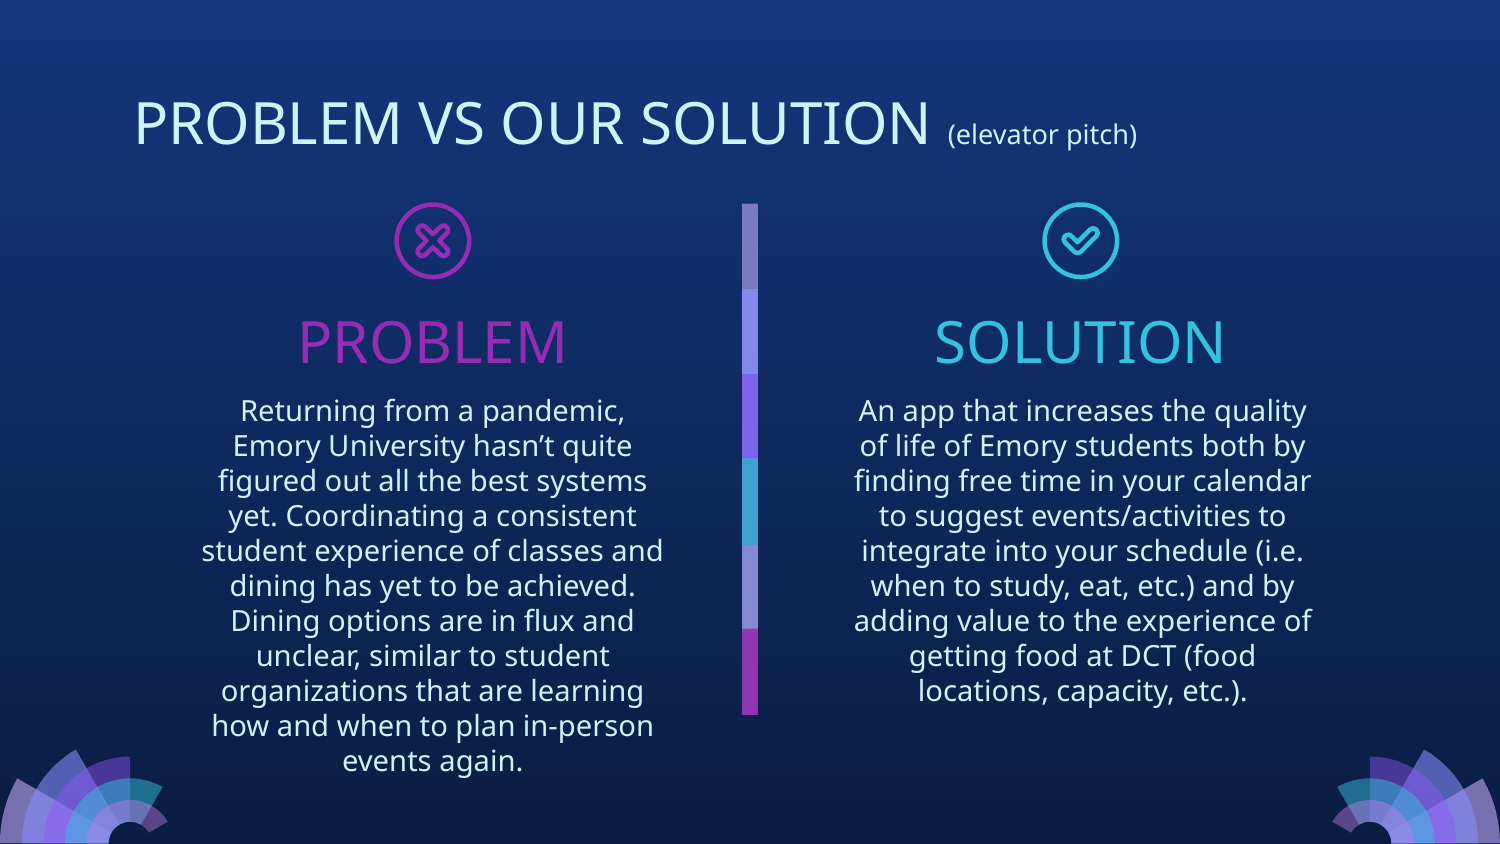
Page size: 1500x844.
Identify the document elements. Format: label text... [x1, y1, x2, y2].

list Returning from a pandemic, Emory University hasn’t quite figured out all the best systems yet. Coordinating a consistent student experience of classes and dining has yet to be achieved. Dining options are in flux and unclear, similar to student organizations that are learning how and when to plan in-person events again. [182, 377, 683, 702]
title PROBLEM VS OUR SOLUTION (elevator pitch) [118, 71, 1382, 166]
title PROBLEM [256, 290, 609, 384]
list An app that increases the quality of life of Emory students both by finding free time in your calendar to suggest events/activities to integrate into your schedule (i.e. when to study, eat, etc.) and by adding value to the experience of getting food at DCT (food locations, capacity, etc.). [832, 377, 1333, 702]
title SOLUTION [904, 290, 1257, 377]
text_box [394, 201, 472, 280]
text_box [1042, 201, 1120, 280]
